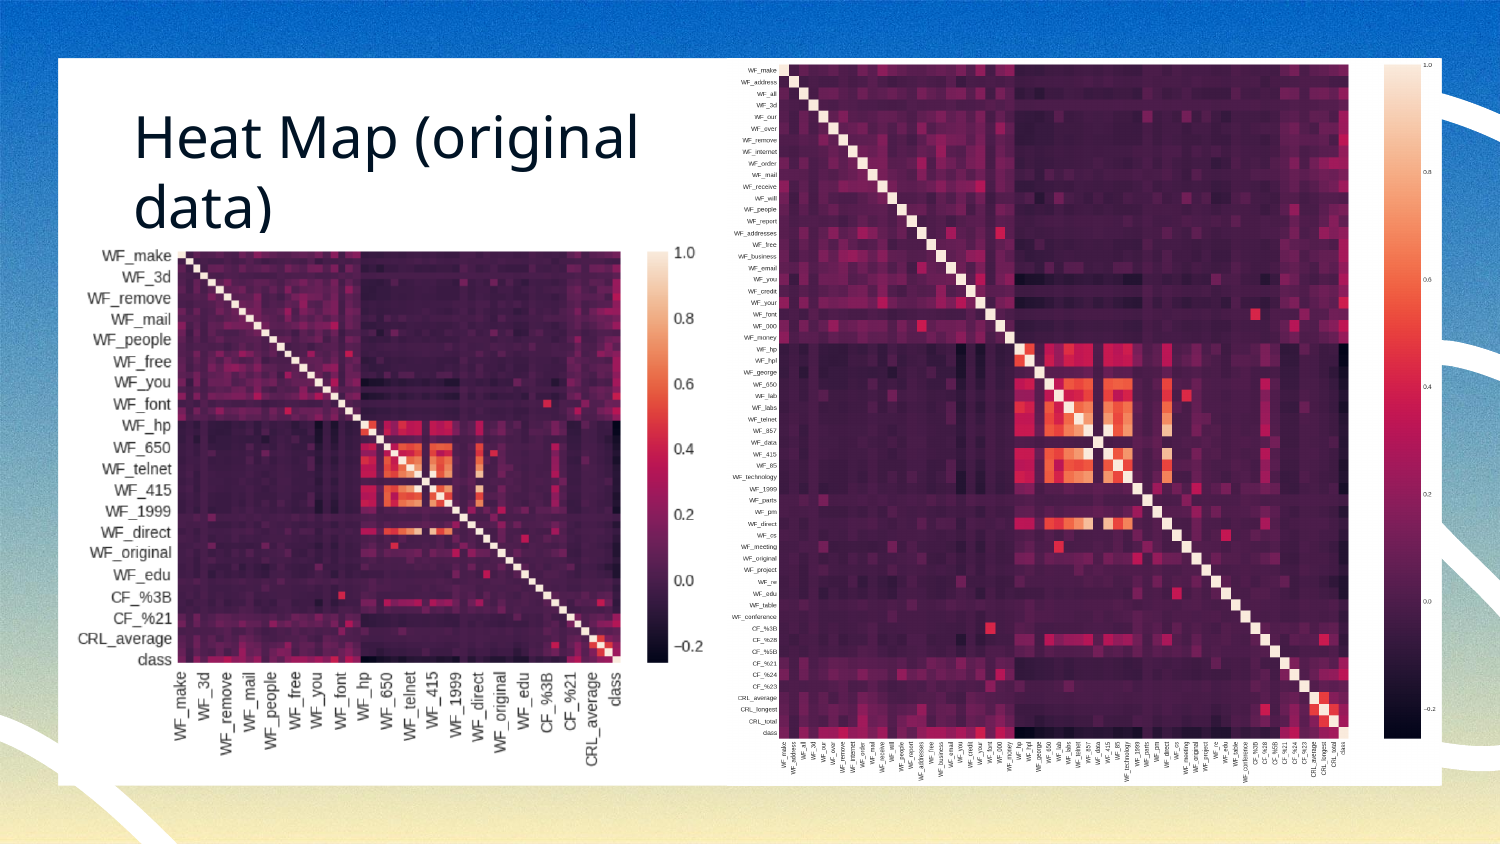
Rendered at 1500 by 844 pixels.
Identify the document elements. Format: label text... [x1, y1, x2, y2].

picture [1441, 559, 1500, 746]
picture [1441, 120, 1500, 353]
picture [0, 0, 1500, 844]
picture [1441, 366, 1500, 579]
title Heat Map (original data) [118, 85, 721, 234]
